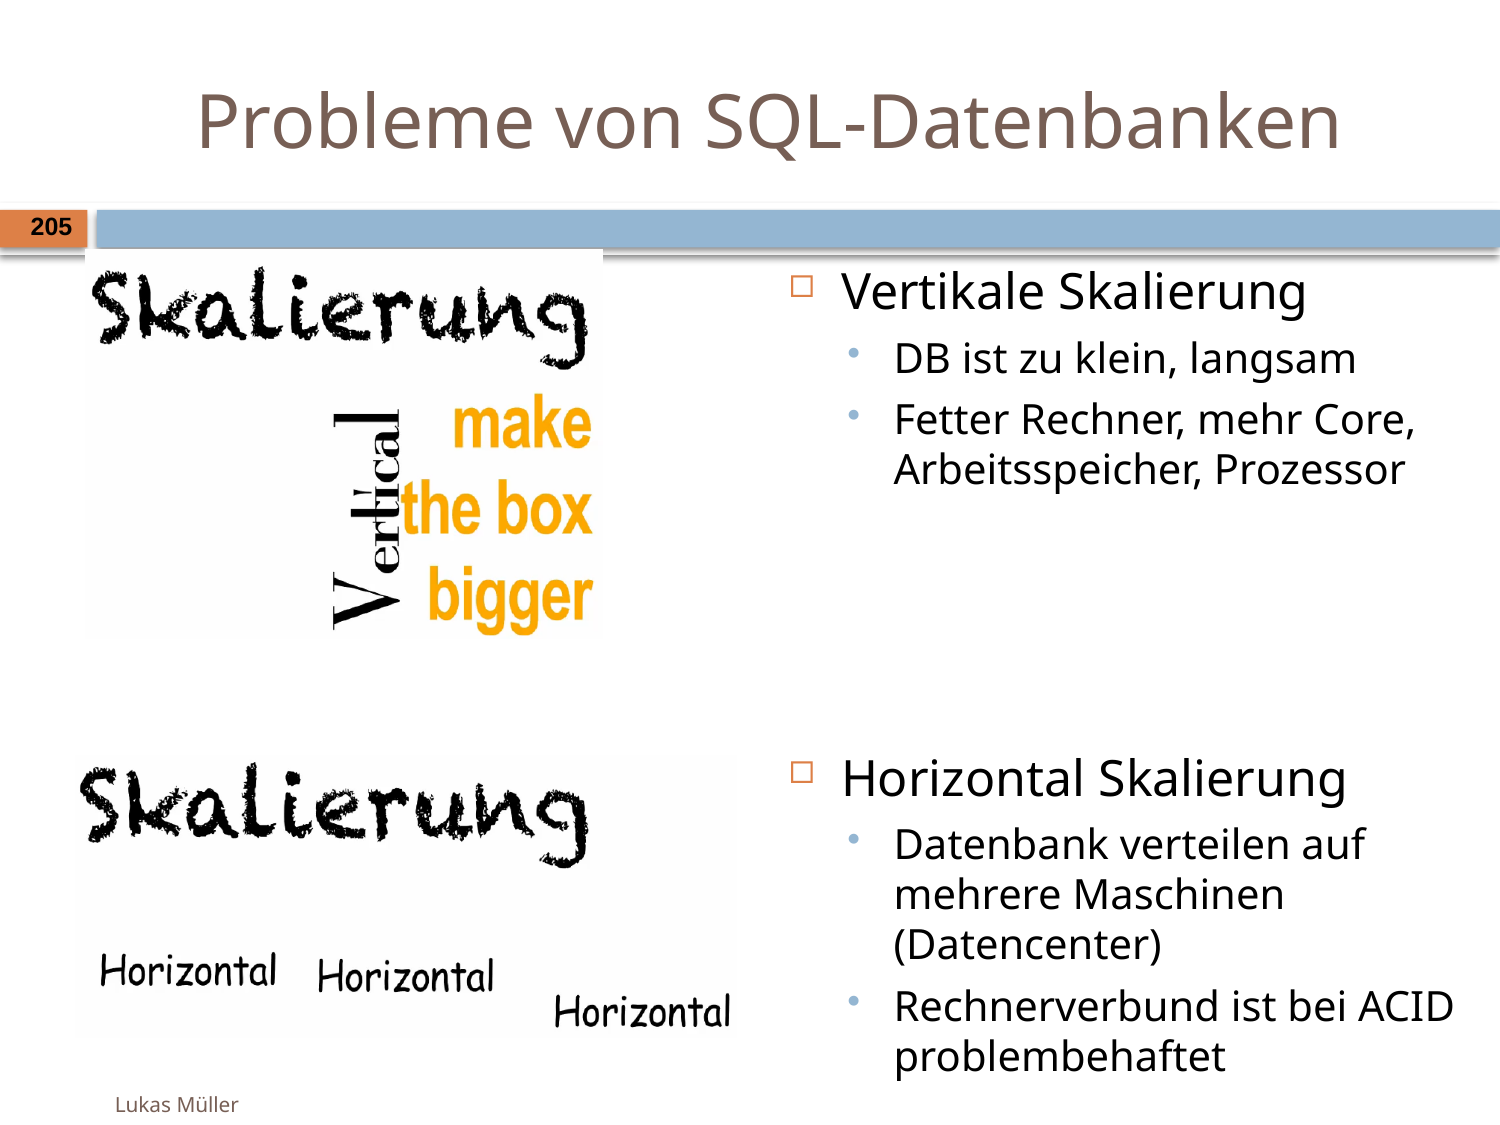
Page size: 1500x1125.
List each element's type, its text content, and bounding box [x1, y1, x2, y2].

slide_number 205 [0, 208, 88, 249]
picture [84, 248, 604, 640]
picture [74, 755, 737, 1038]
list Vertikale Skalierung DB ist zu klein, langsam Fetter Rechner, mehr Core, Arbeitsspeicher, Prozessor Horizontal Skalierung Datenbank verteilen auf mehrere Maschinen (Datencenter) Rechnerverbund ist bei ACID problembehaftet [773, 252, 1475, 1105]
title Probleme von SQL-Datenbanken [100, 37, 1438, 200]
